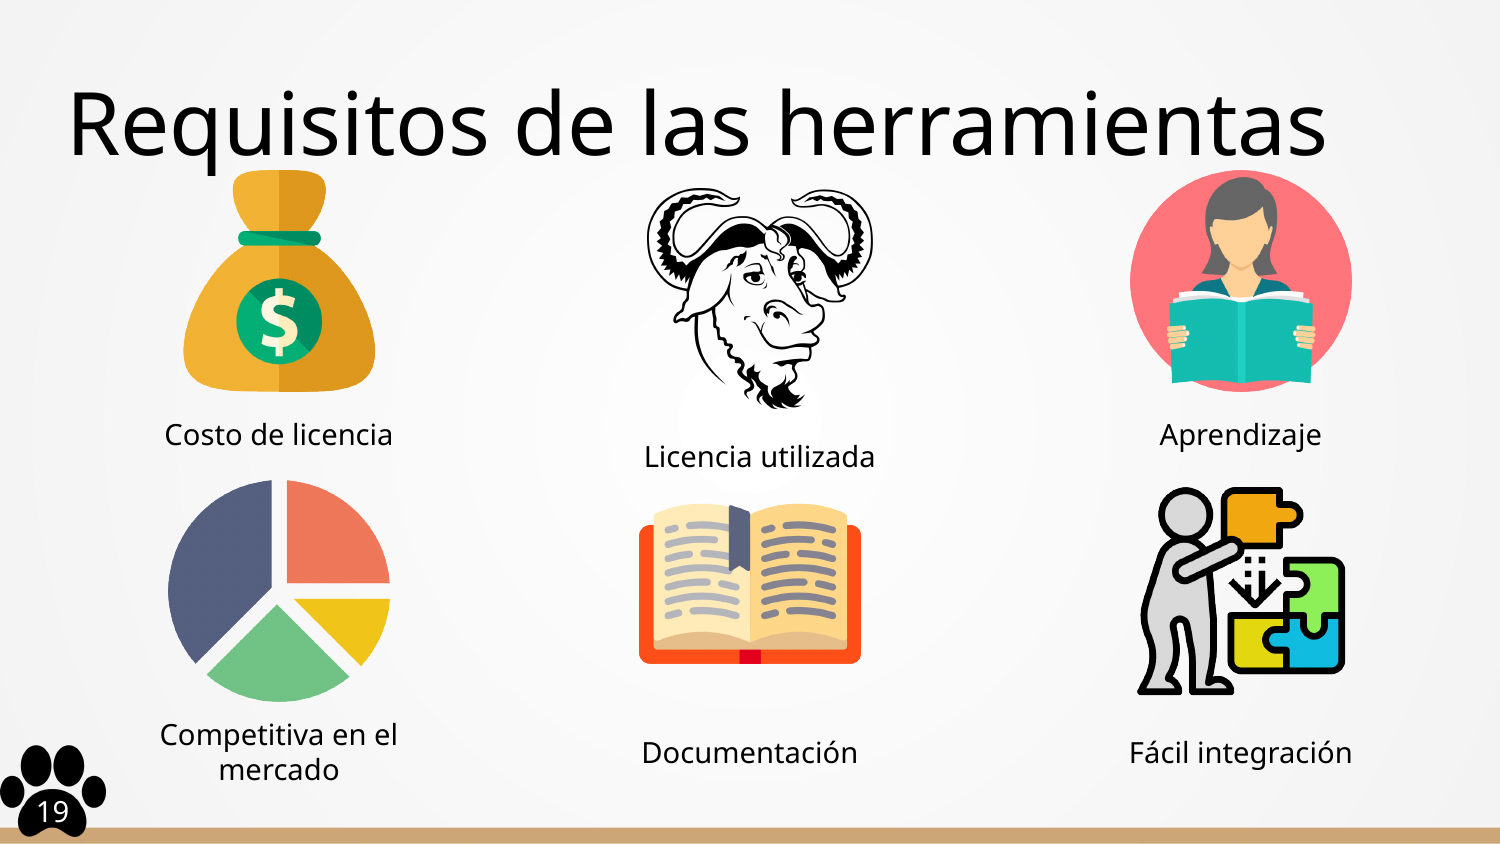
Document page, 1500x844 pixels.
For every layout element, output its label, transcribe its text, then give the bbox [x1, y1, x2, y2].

picture [168, 480, 390, 702]
picture [1130, 170, 1352, 392]
title Requisitos de las herramientas [51, 51, 1449, 189]
text_box Competitiva en el mercado [85, 701, 473, 799]
text_box Costo de licencia [85, 401, 473, 463]
picture [639, 473, 861, 695]
picture [1130, 480, 1352, 702]
picture [646, 187, 873, 409]
picture [0, 738, 106, 844]
text_box Fácil integración [1047, 719, 1435, 781]
text_box Documentación [556, 719, 944, 781]
text_box Licencia utilizada [566, 422, 954, 485]
text_box Aprendizaje [1047, 401, 1435, 463]
picture [168, 170, 390, 392]
